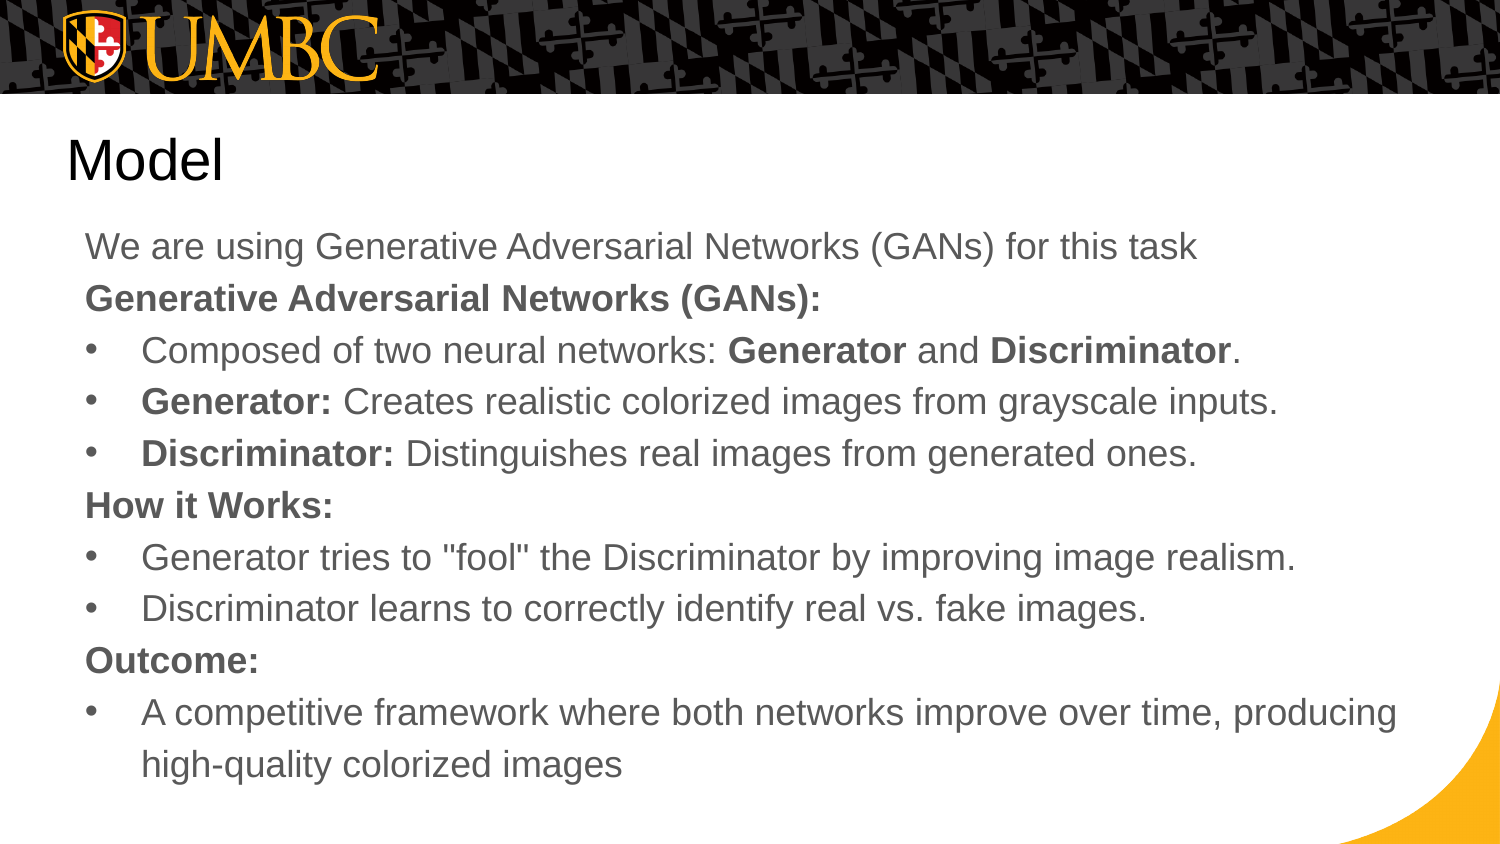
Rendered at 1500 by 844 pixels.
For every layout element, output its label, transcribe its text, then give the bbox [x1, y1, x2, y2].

picture [0, 0, 1500, 94]
picture [1338, 679, 1500, 844]
title Model [51, 106, 1449, 200]
list We are using Generative Adversarial Networks (GANs) for this task Generative Adversarial Networks (GANs): Composed of two neural networks: Generator and Discriminator. Generator: Creates realistic colorized images from grayscale inputs. Discriminator: Distinguishes real images from generated ones. How it Works: Generator tries to "fool" the Discriminator by improving image realism. Discriminator learns to correctly identify real vs. fake images. Outcome: A competitive framework where both networks improve over time, producing high-quality colorized images [51, 200, 1449, 801]
